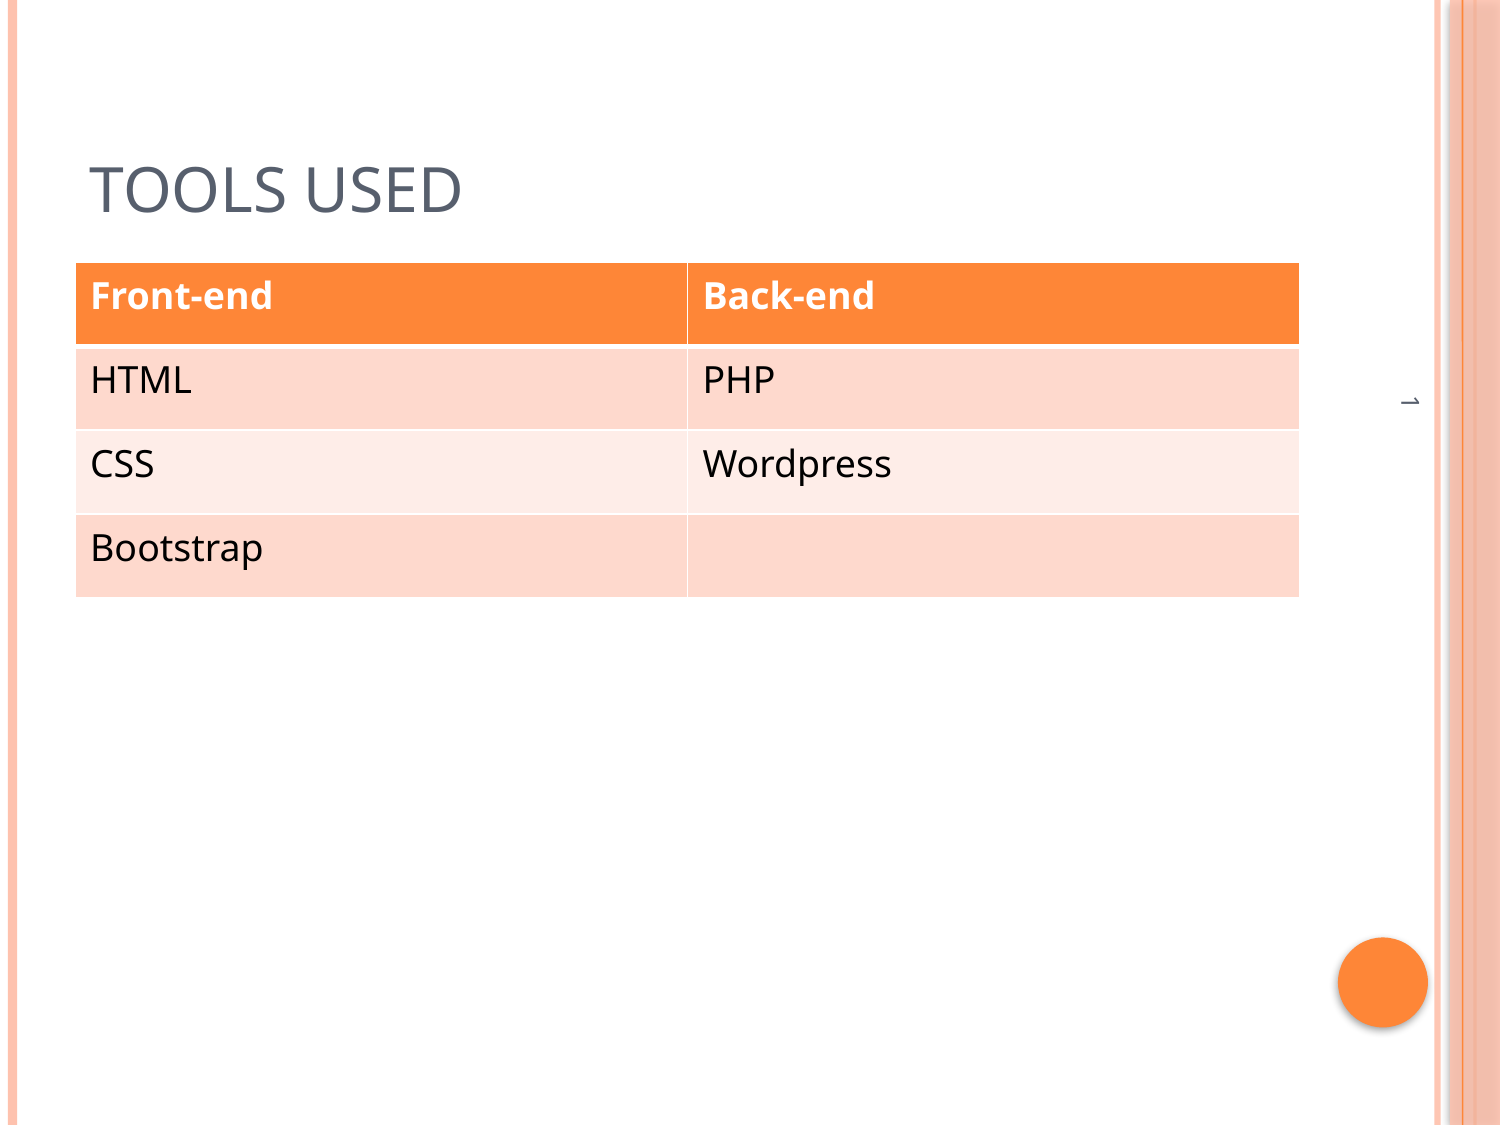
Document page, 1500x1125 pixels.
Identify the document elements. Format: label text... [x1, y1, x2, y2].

table_cell Wordpress [688, 431, 1299, 513]
table_header Front-end [76, 263, 687, 344]
slide_number [1333, 940, 1434, 1027]
table_cell [688, 515, 1299, 597]
table_header Back-end [688, 263, 1299, 344]
table_cell CSS [76, 431, 687, 513]
table_cell Bootstrap [76, 515, 687, 597]
table_cell PHP [688, 349, 1299, 429]
footer 1 [1379, 380, 1440, 906]
table_cell HTML [76, 349, 687, 429]
title Tools Used [75, 45, 1300, 233]
